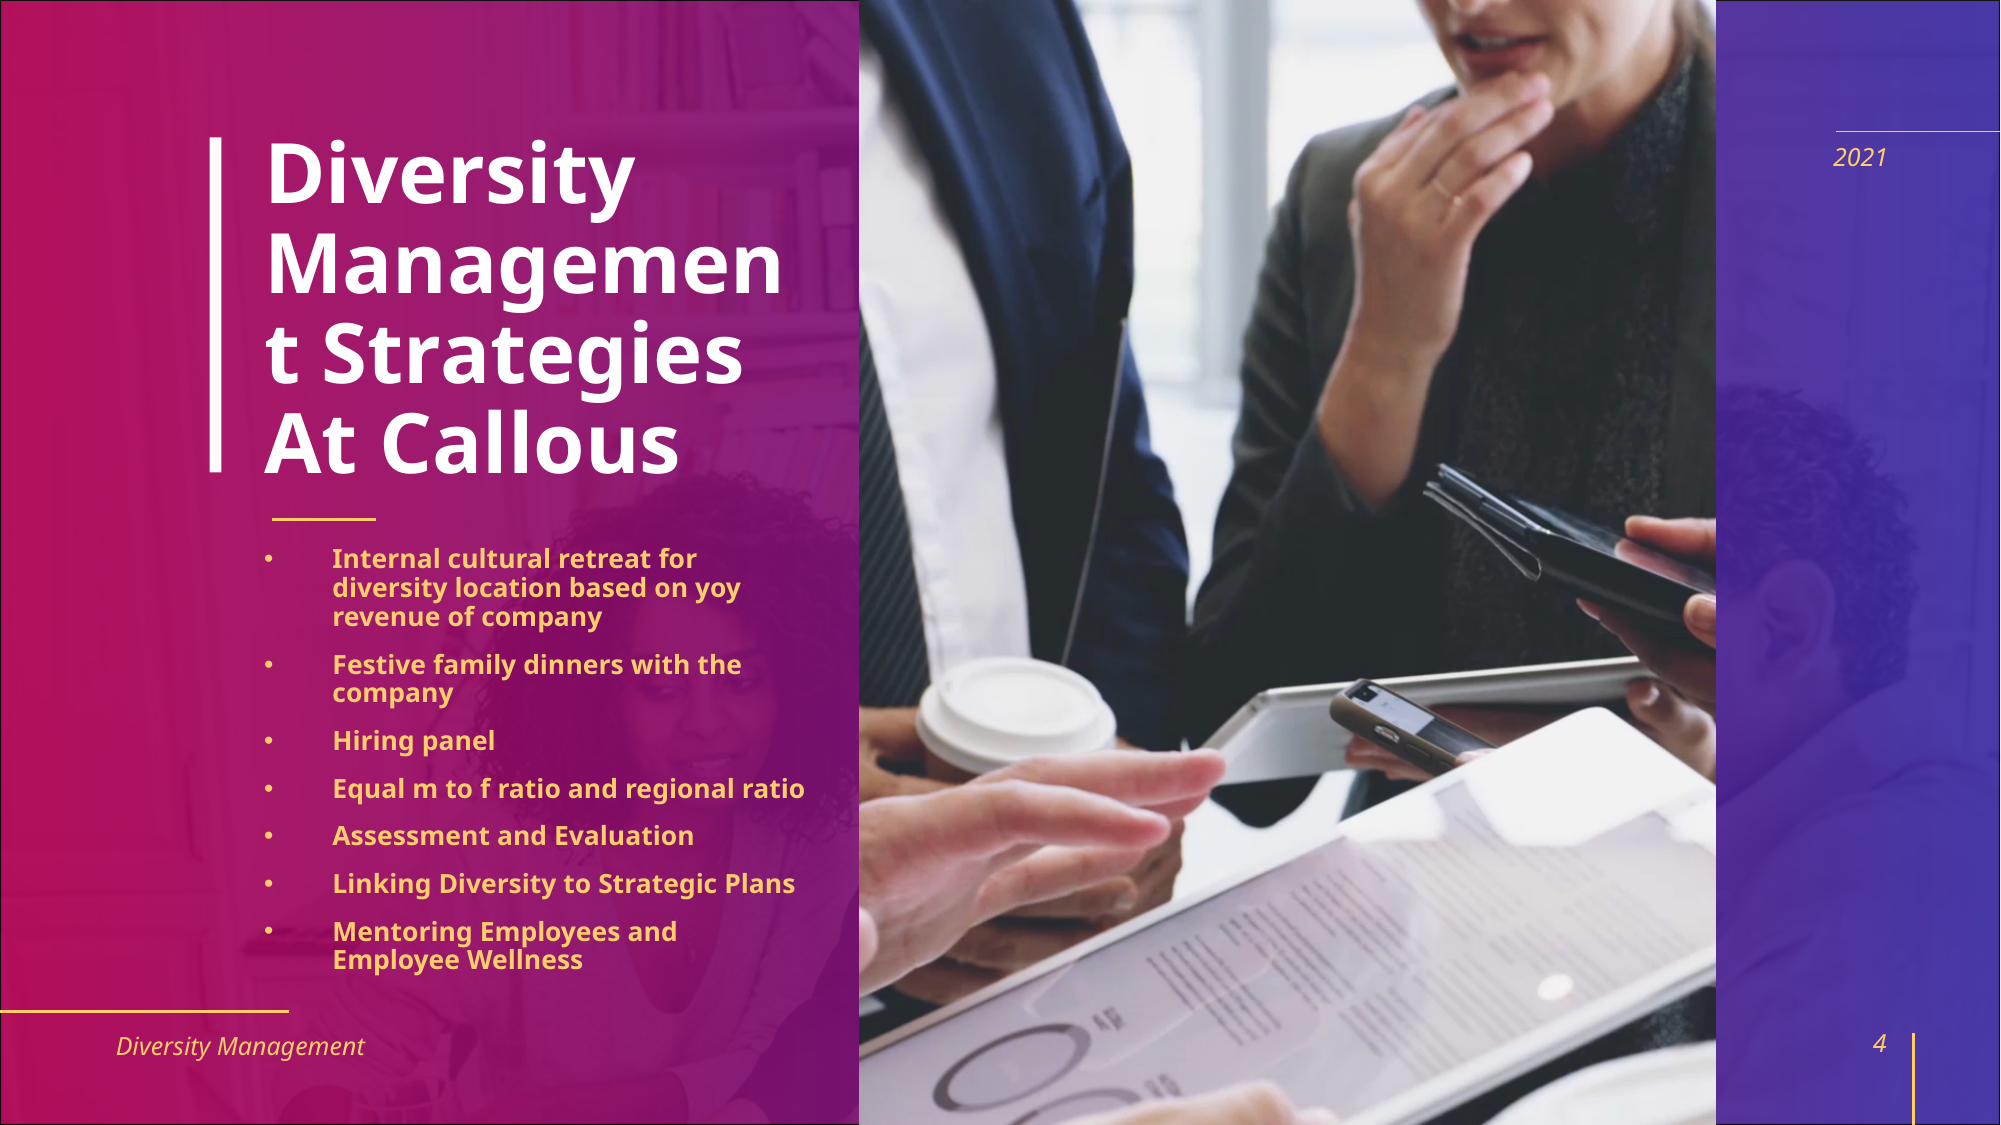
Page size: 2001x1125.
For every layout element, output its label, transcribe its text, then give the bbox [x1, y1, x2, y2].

footer Diversity Management [100, 1015, 636, 1075]
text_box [858, 0, 1717, 1125]
list Internal cultural retreat for diversity location based on yoy revenue of company Festive family dinners with the company Hiring panel Equal m to f ratio and regional ratio Assessment and Evaluation Linking Diversity to Strategic Plans Mentoring Employees and Employee Wellness [249, 538, 822, 994]
title Diversity Management Strategies At Callous [249, 106, 822, 500]
slide_number 4 [1717, 1015, 1902, 1075]
list 2021 [1818, 137, 1919, 192]
